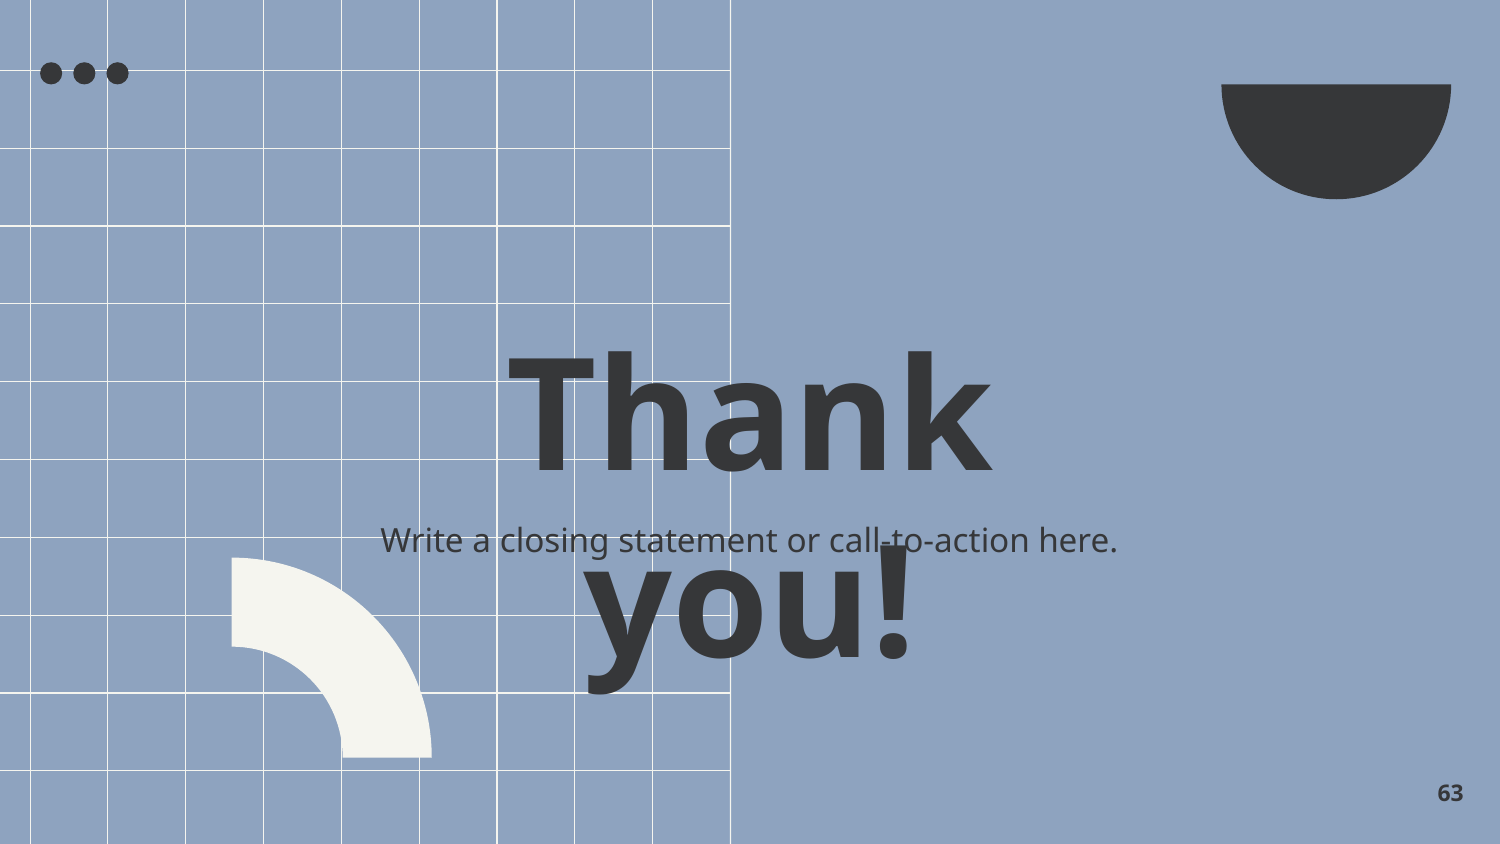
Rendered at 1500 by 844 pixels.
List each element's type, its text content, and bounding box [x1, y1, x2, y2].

text_box [1221, 84, 1452, 200]
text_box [331, 313, 1169, 544]
slide_number ‹#› [1374, 779, 1464, 809]
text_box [0, 0, 732, 844]
